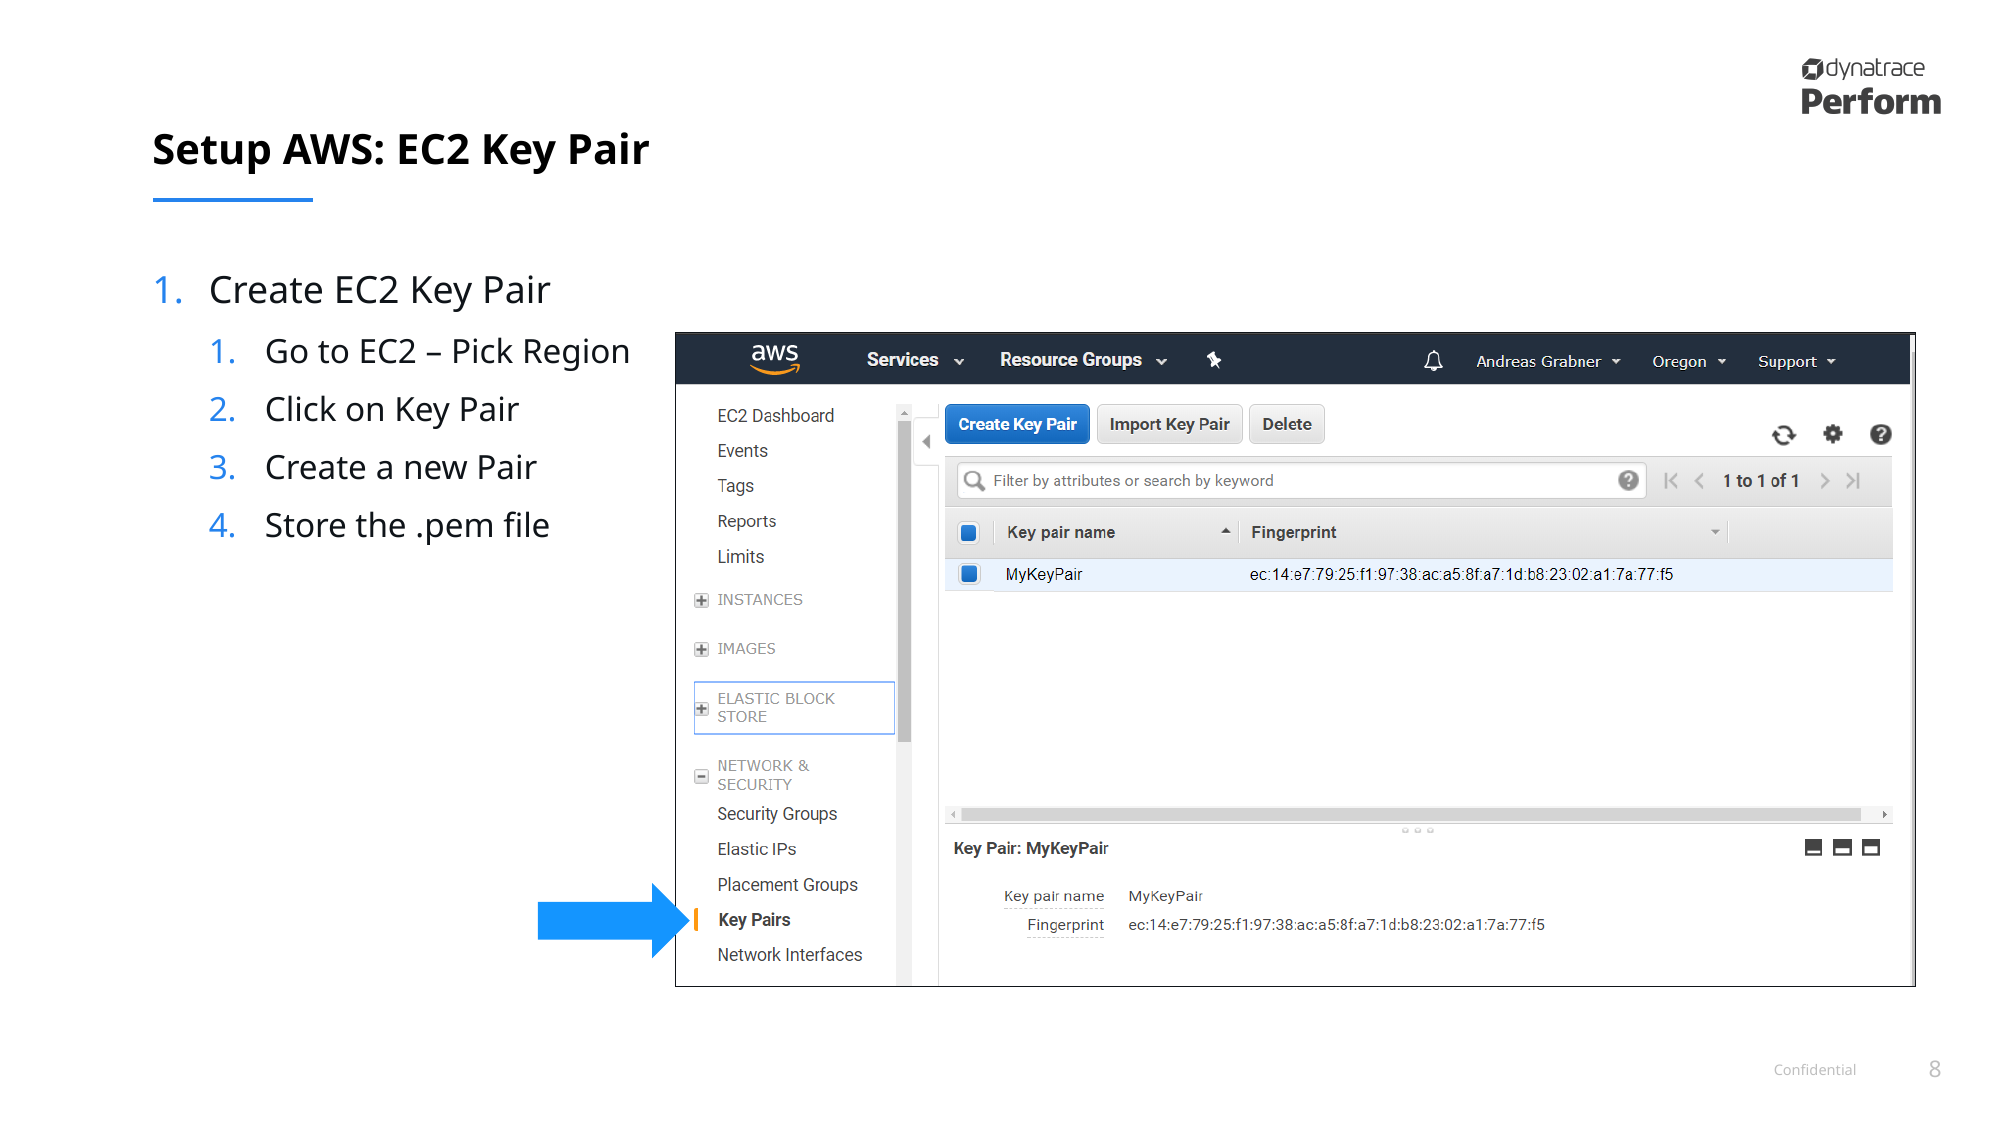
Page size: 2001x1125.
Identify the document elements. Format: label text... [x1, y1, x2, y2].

picture [675, 332, 1916, 988]
list Create EC2 Key Pair Go to EC2 – Pick Region Click on Key Pair Create a new Pair Store the .pem file [137, 249, 1863, 1014]
picture [1797, 51, 1944, 125]
title Setup AWS: EC2 Key Pair [137, 59, 1863, 181]
text_box [536, 880, 675, 961]
